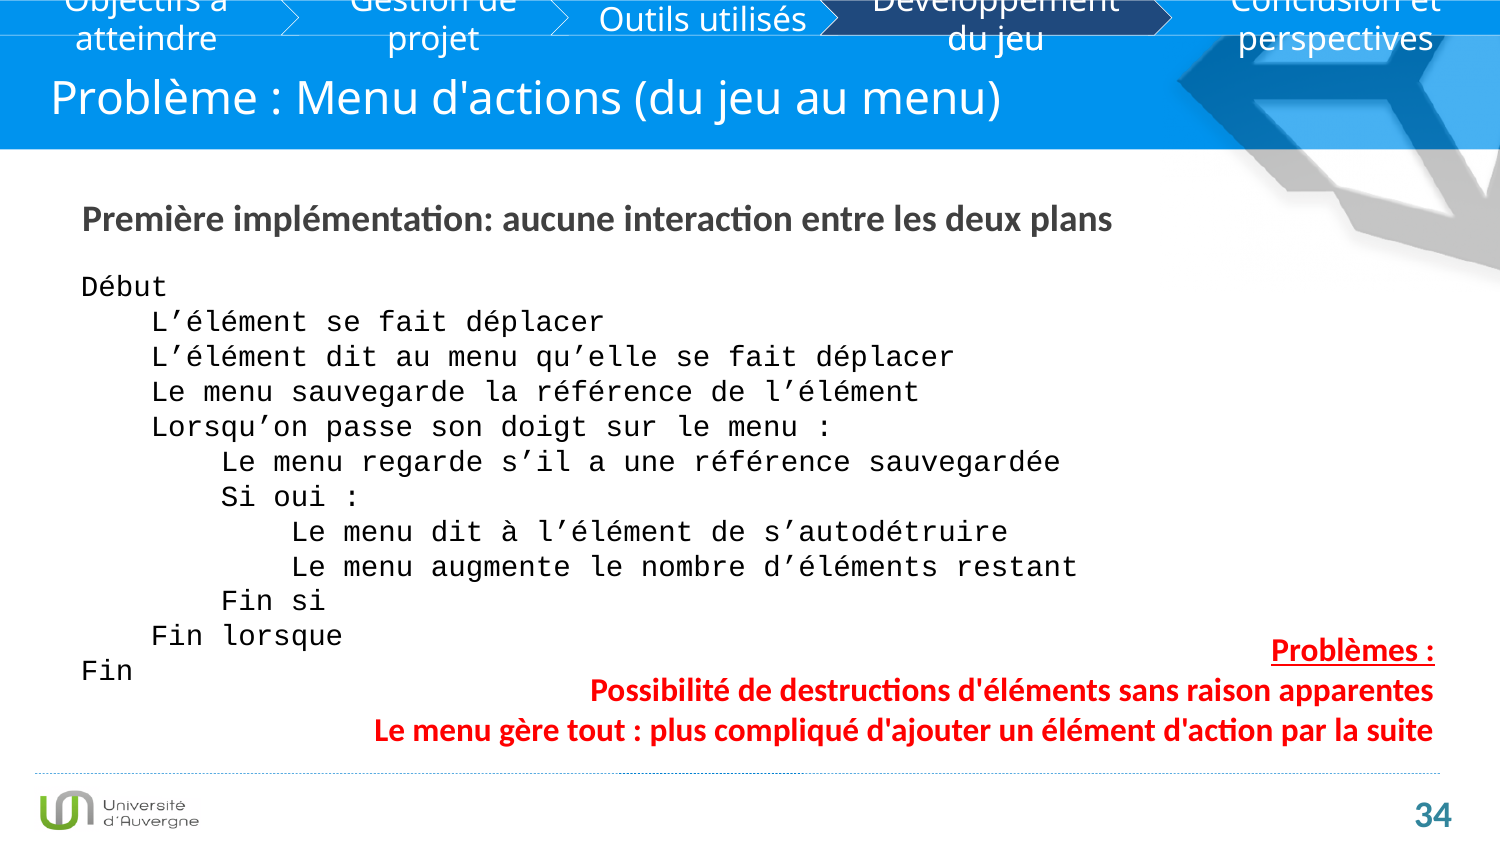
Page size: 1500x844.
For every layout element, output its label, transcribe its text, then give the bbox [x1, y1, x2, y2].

picture [1312, 36, 1322, 48]
table_cell 4 [1160, 150, 1500, 293]
text_box Problèmes : Possibilité de destructions d'éléments sans raison apparentes Le menu gère tout : plus compliqué d'ajouter un élément d'action par la suite [75, 621, 1450, 756]
text_box Première implémentation: aucune interaction entre les deux plans [67, 186, 1380, 273]
text_box Développement du jeu [818, 0, 1174, 38]
picture [1160, 36, 1500, 150]
text_box Début L’élément se fait déplacer L’élément dit au menu qu’elle se fait déplacer Le menu sauvegarde la référence de l’élément Lorsqu’on passe son doigt sur le menu : Le menu regarde s’il a une référence sauvegardée Si oui : Le menu dit à l’élément de s’autodétruire Le menu augmente le nombre d’éléments restant Fin si Fin lorsque Fin [66, 259, 1230, 694]
picture [34, 785, 201, 832]
picture [1243, 36, 1253, 48]
picture [1387, 36, 1394, 47]
list Problème : Menu d'actions (du jeu au menu) [35, 61, 1465, 132]
